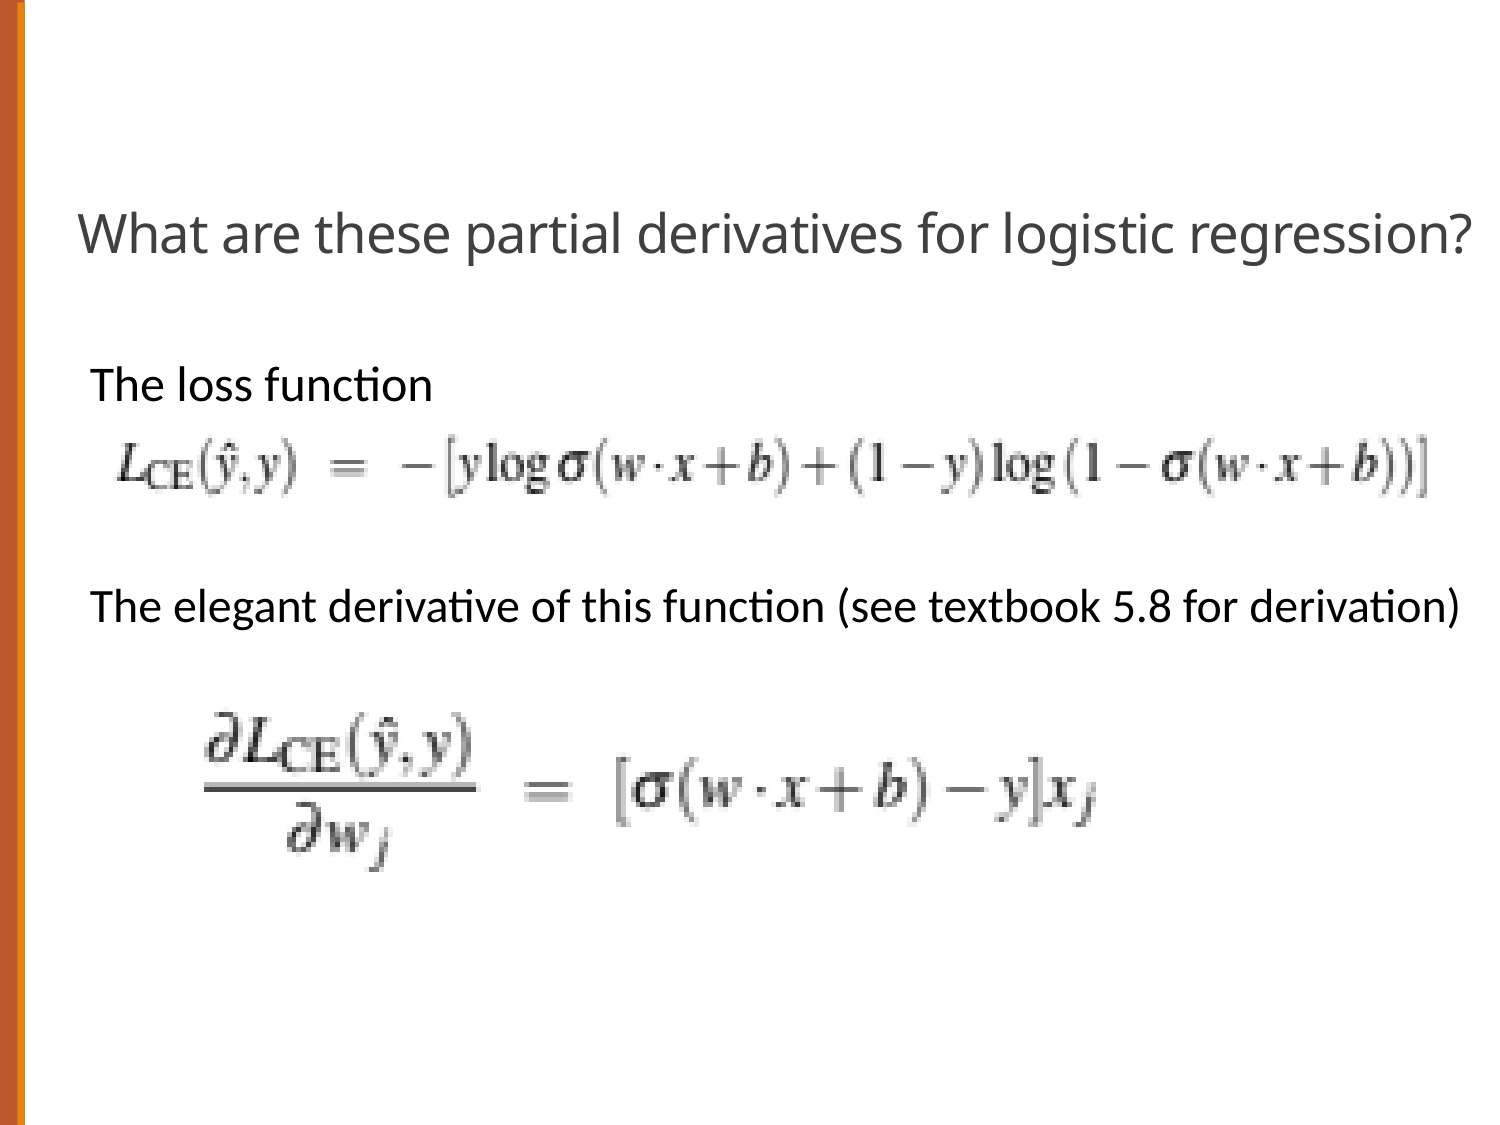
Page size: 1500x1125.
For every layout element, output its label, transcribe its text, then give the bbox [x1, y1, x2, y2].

title What are these partial derivatives for logistic regression? [62, 160, 1500, 272]
picture [95, 425, 1439, 503]
picture [199, 692, 1097, 874]
text_box The loss function [74, 343, 1500, 419]
text_box The elegant derivative of this function (see textbook 5.8 for derivation) [74, 566, 1500, 640]
